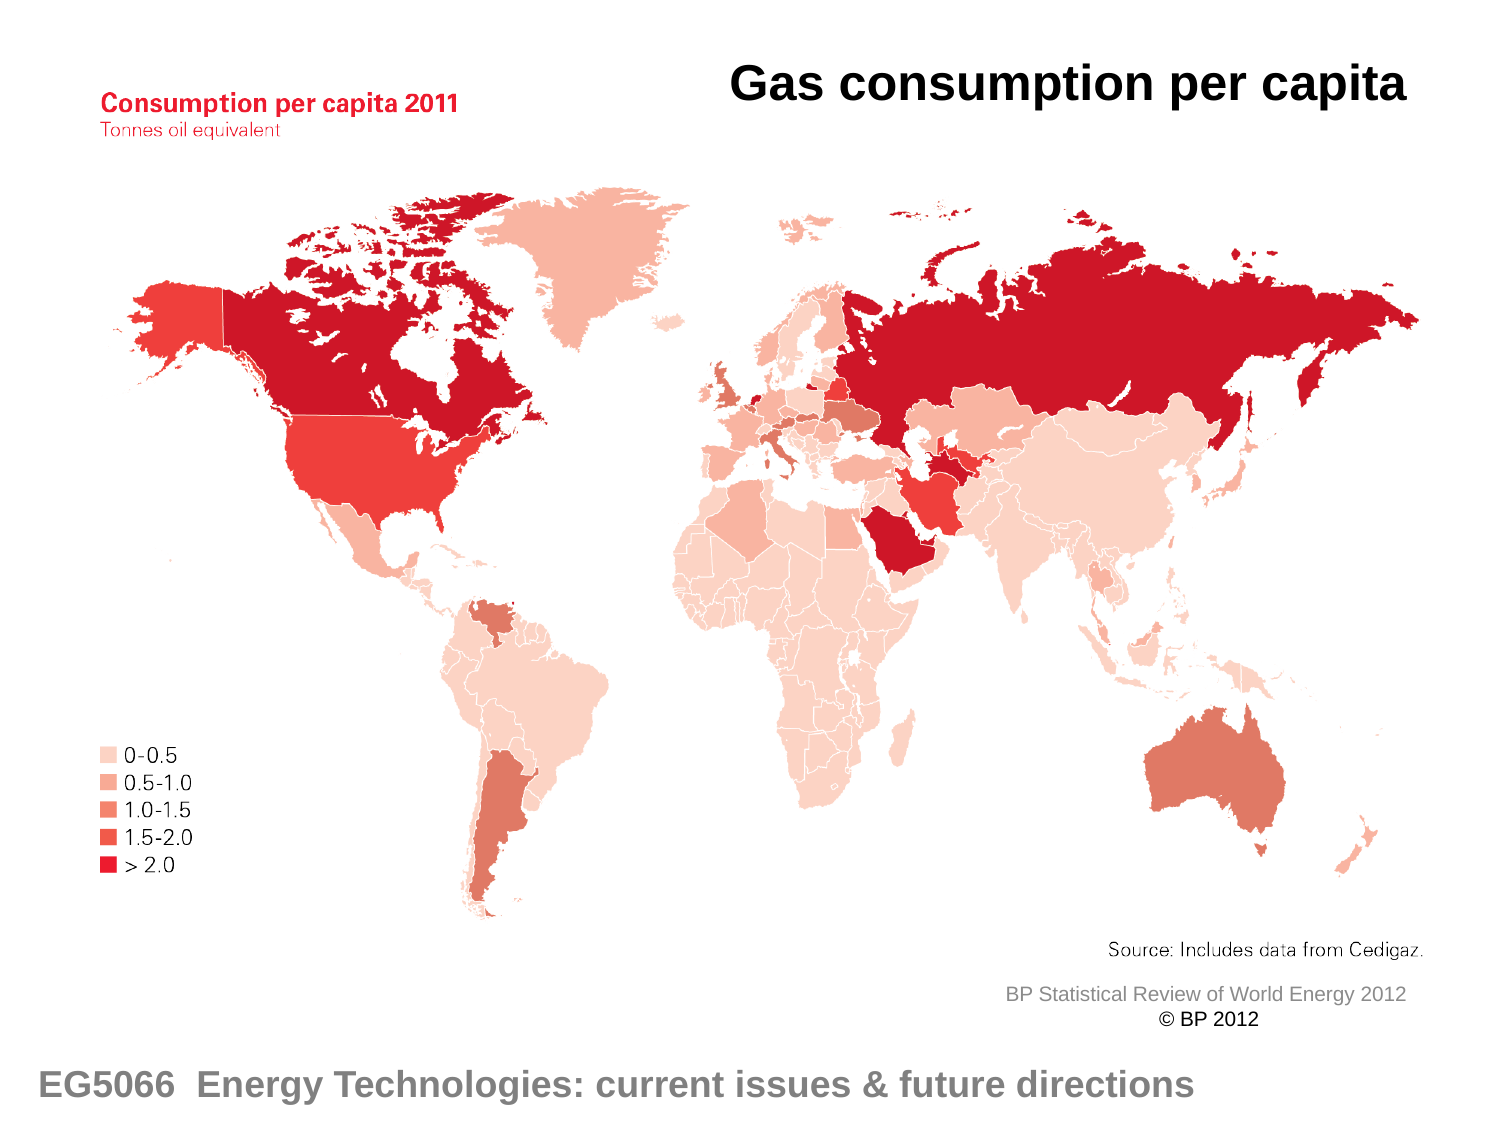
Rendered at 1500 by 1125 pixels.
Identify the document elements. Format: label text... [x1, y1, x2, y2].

text_box Gas consumption per capita [714, 42, 1465, 120]
text_box EG5066 Energy Technologies: current issues & future directions [23, 1052, 1313, 1113]
picture [100, 89, 1424, 961]
footer BP Statistical Review of World Energy 2012 © BP 2012 [959, 975, 1459, 1035]
